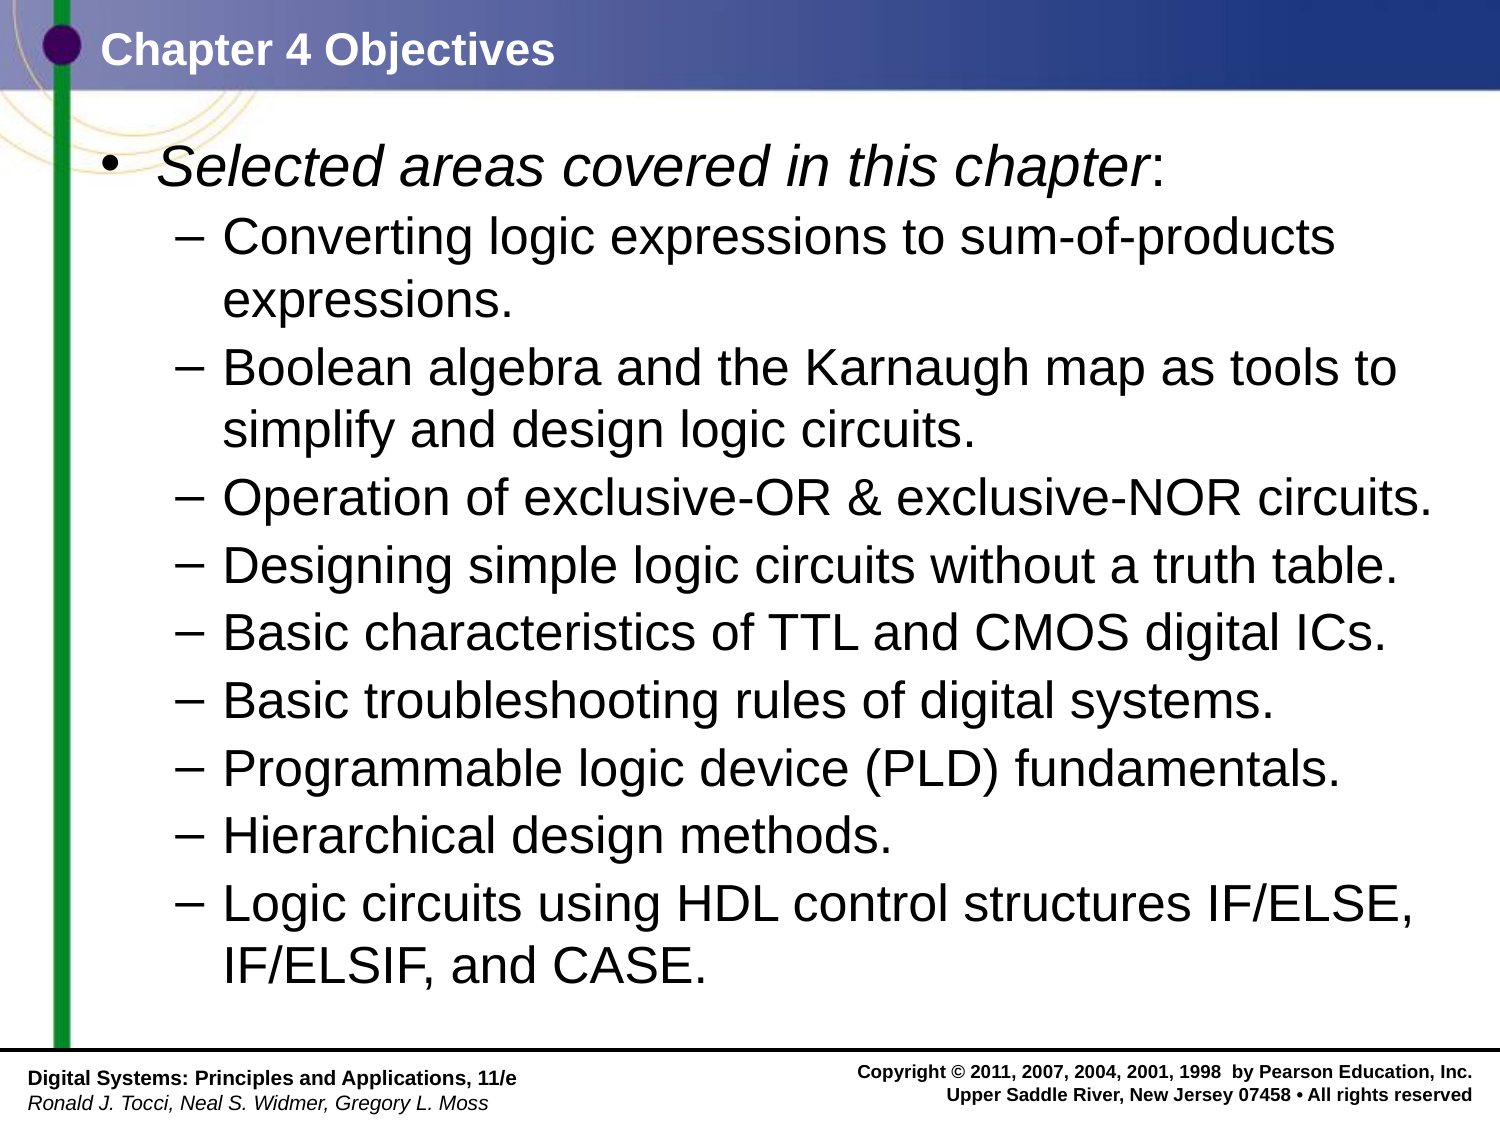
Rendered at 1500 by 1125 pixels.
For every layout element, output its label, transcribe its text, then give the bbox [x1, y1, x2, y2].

title Chapter 4 Objectives [85, 11, 1481, 112]
picture [0, 0, 1500, 1048]
text_box Digital Systems: Principles and Applications, 11/e Ronald J. Tocci, Neal S. Widmer, Gregory L. Moss [12, 1046, 575, 1122]
list Selected areas covered in this chapter: Converting logic expressions to sum-of-products expressions. Boolean algebra and the Karnaugh map as tools to simplify and design logic circuits. Operation of exclusive-OR & exclusive-NOR circuits. Designing simple logic circuits without a truth table. Basic characteristics of TTL and CMOS digital ICs. Basic troubleshooting rules of digital systems. Programmable logic device (PLD) fundamentals. Hierarchical design methods. Logic circuits using HDL control structures IF/ELSE, IF/ELSIF, and CASE. [85, 120, 1475, 1025]
